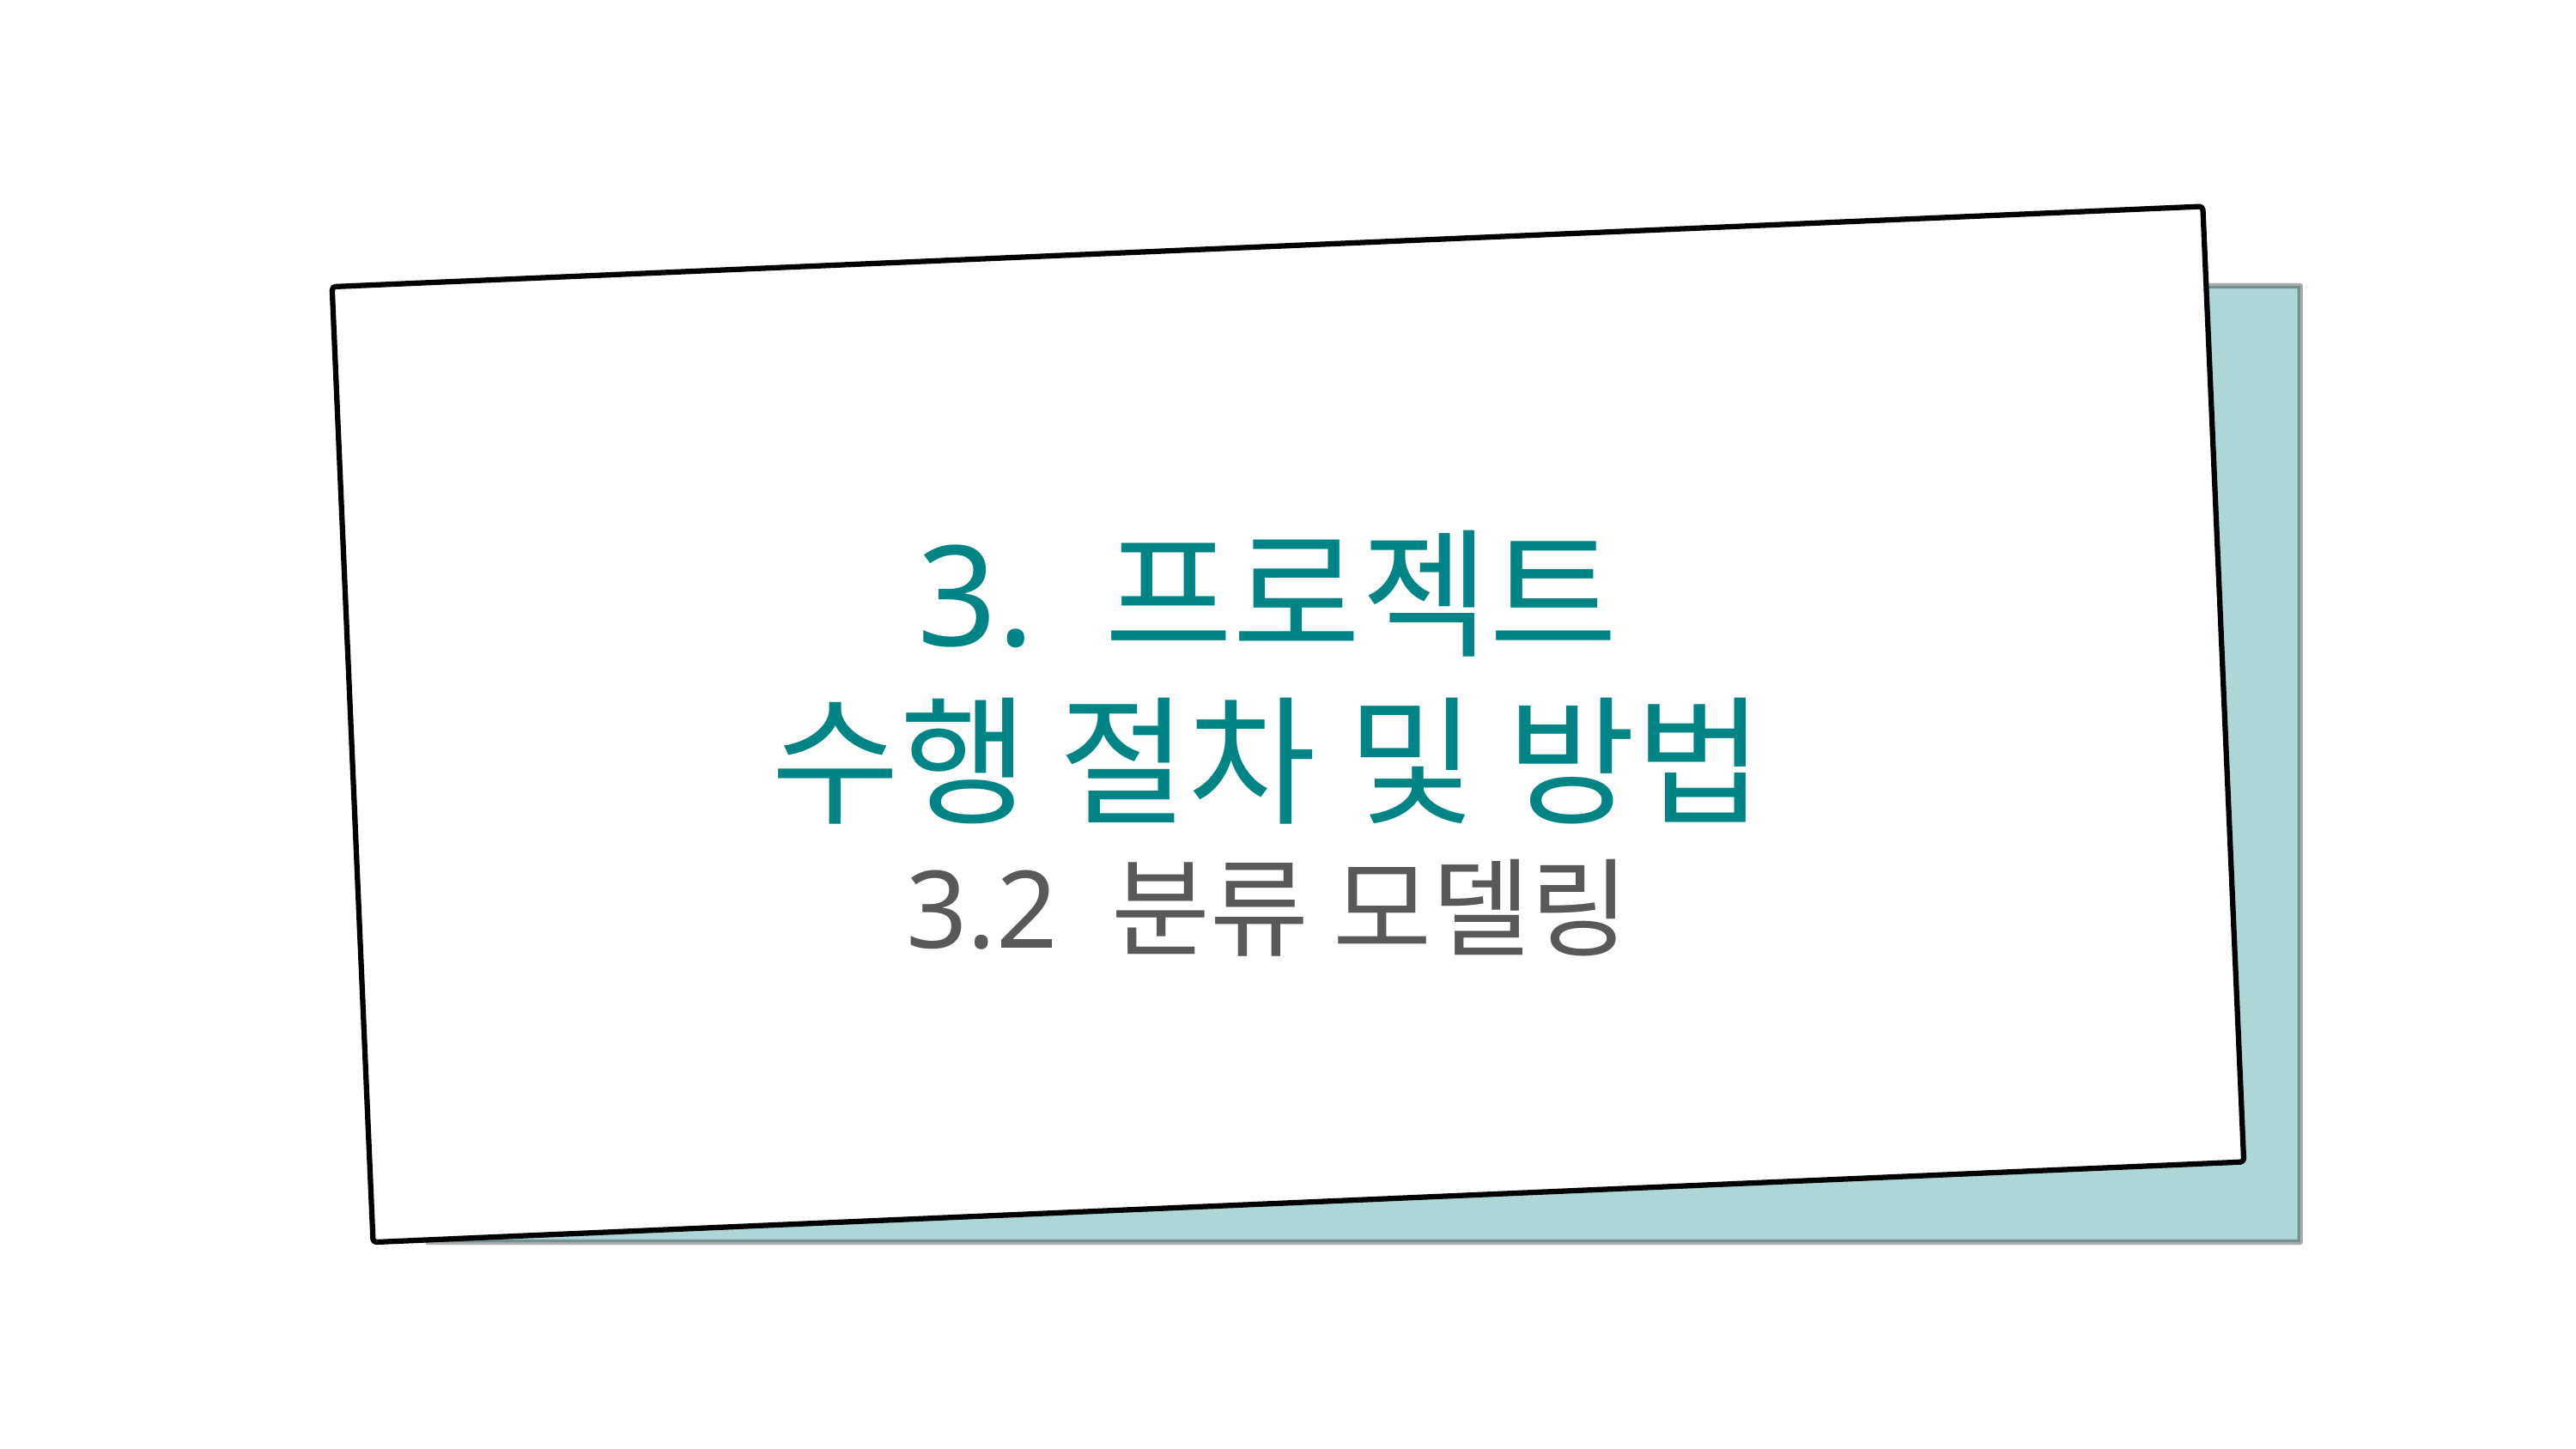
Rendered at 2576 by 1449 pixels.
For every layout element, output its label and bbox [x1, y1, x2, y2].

text_box [351, 246, 2225, 1203]
text_box [427, 285, 2301, 1243]
